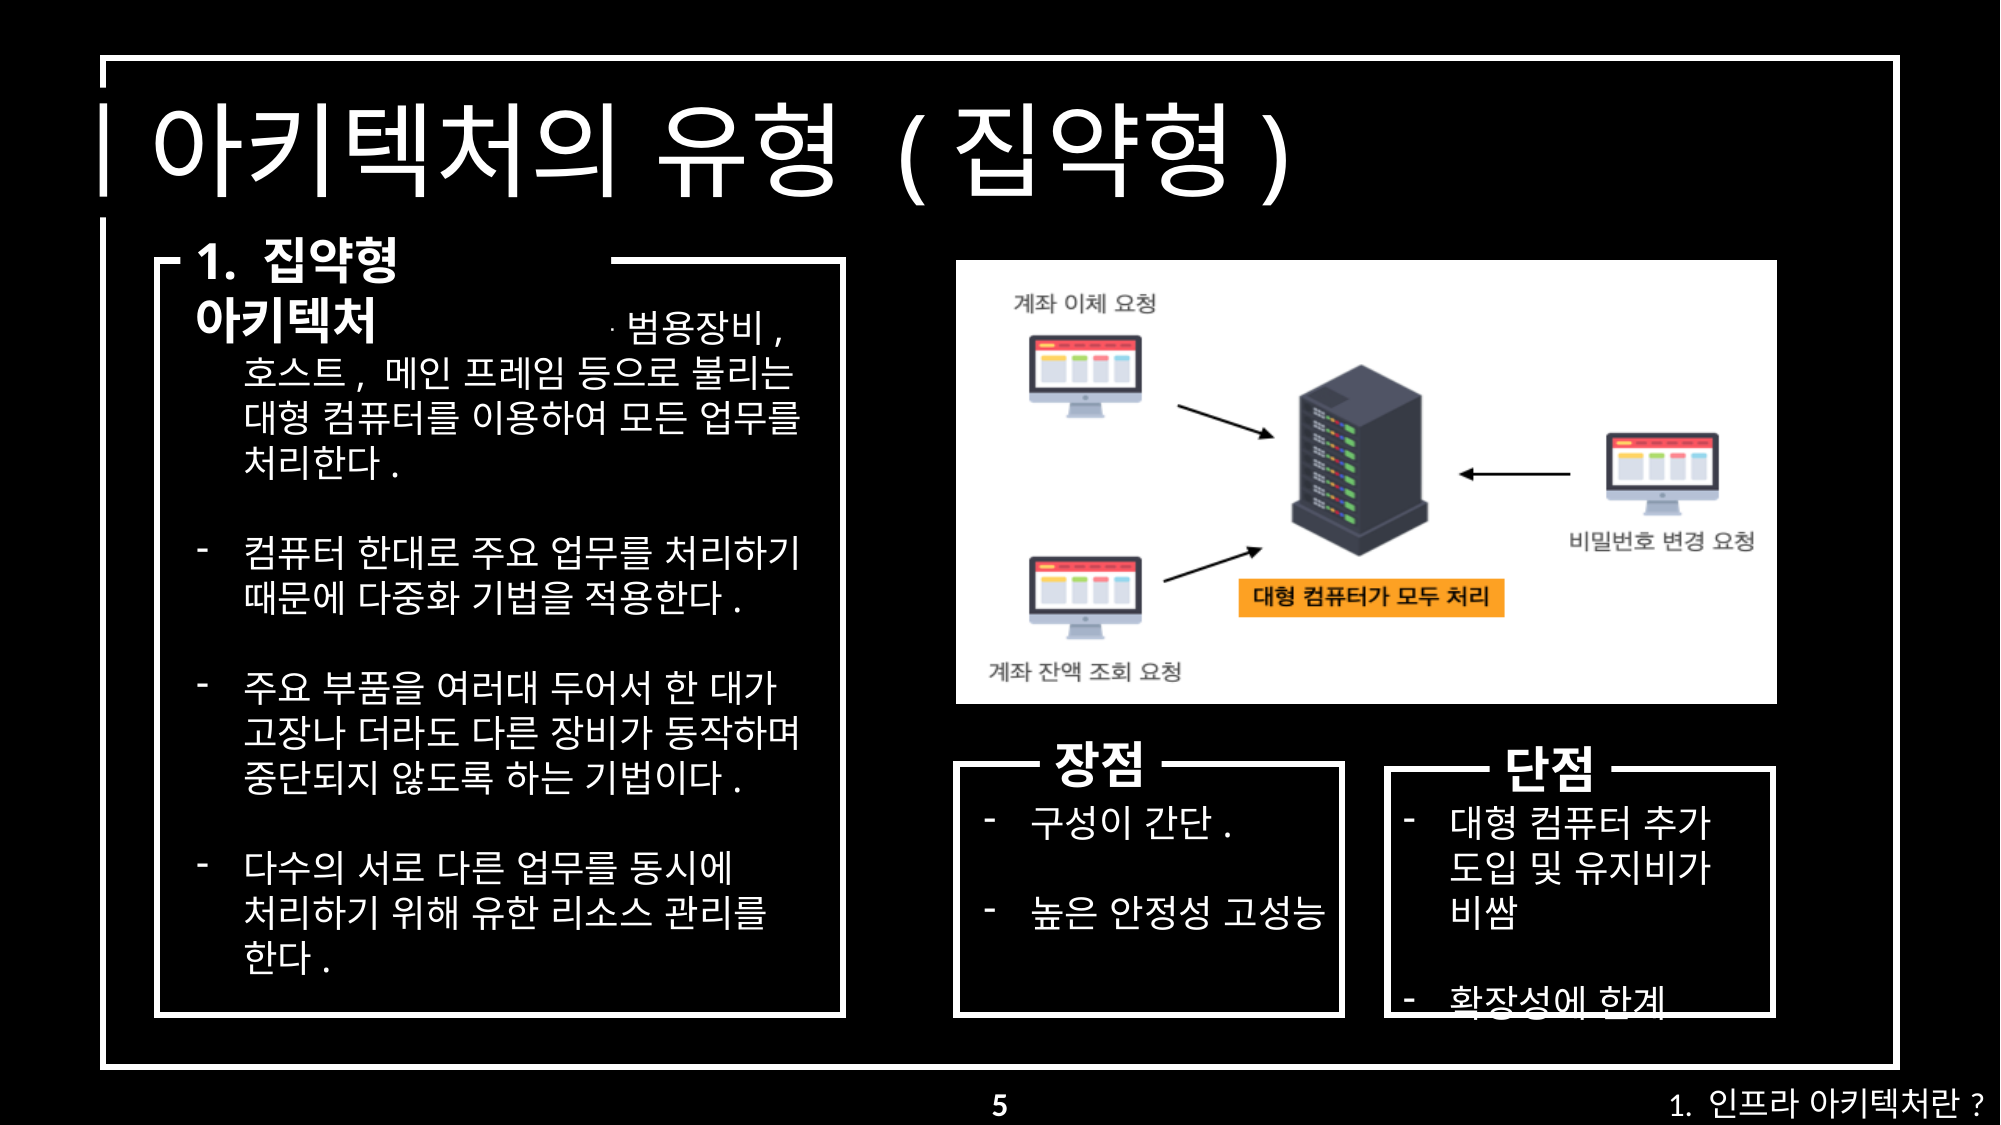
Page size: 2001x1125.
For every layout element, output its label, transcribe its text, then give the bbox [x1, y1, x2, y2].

title 아키텍처의 유형 (집약형) [134, 81, 1355, 220]
picture [956, 260, 1777, 704]
text_box 5 [0, 1075, 1649, 1125]
text_box 1. 집약형 아키텍처 [180, 222, 612, 358]
text_box 장점 [1039, 726, 1162, 801]
text_box [156, 260, 844, 1016]
text_box 1. 인프라 아키텍처란? [1649, 1075, 2000, 1125]
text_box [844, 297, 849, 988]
text_box [99, 102, 108, 198]
text_box [955, 763, 1343, 1016]
text_box [71, 87, 136, 218]
text_box 단점 [1489, 731, 1612, 806]
text_box 대형 컴퓨터 추가 도입 및 유지비가 비쌈 확장성에 한계 [1388, 792, 1777, 1033]
text_box 구성이 간단. 높은 안정성 고성능 [1343, 792, 1355, 943]
text_box [1386, 768, 1774, 1016]
text_box [102, 57, 1898, 1068]
